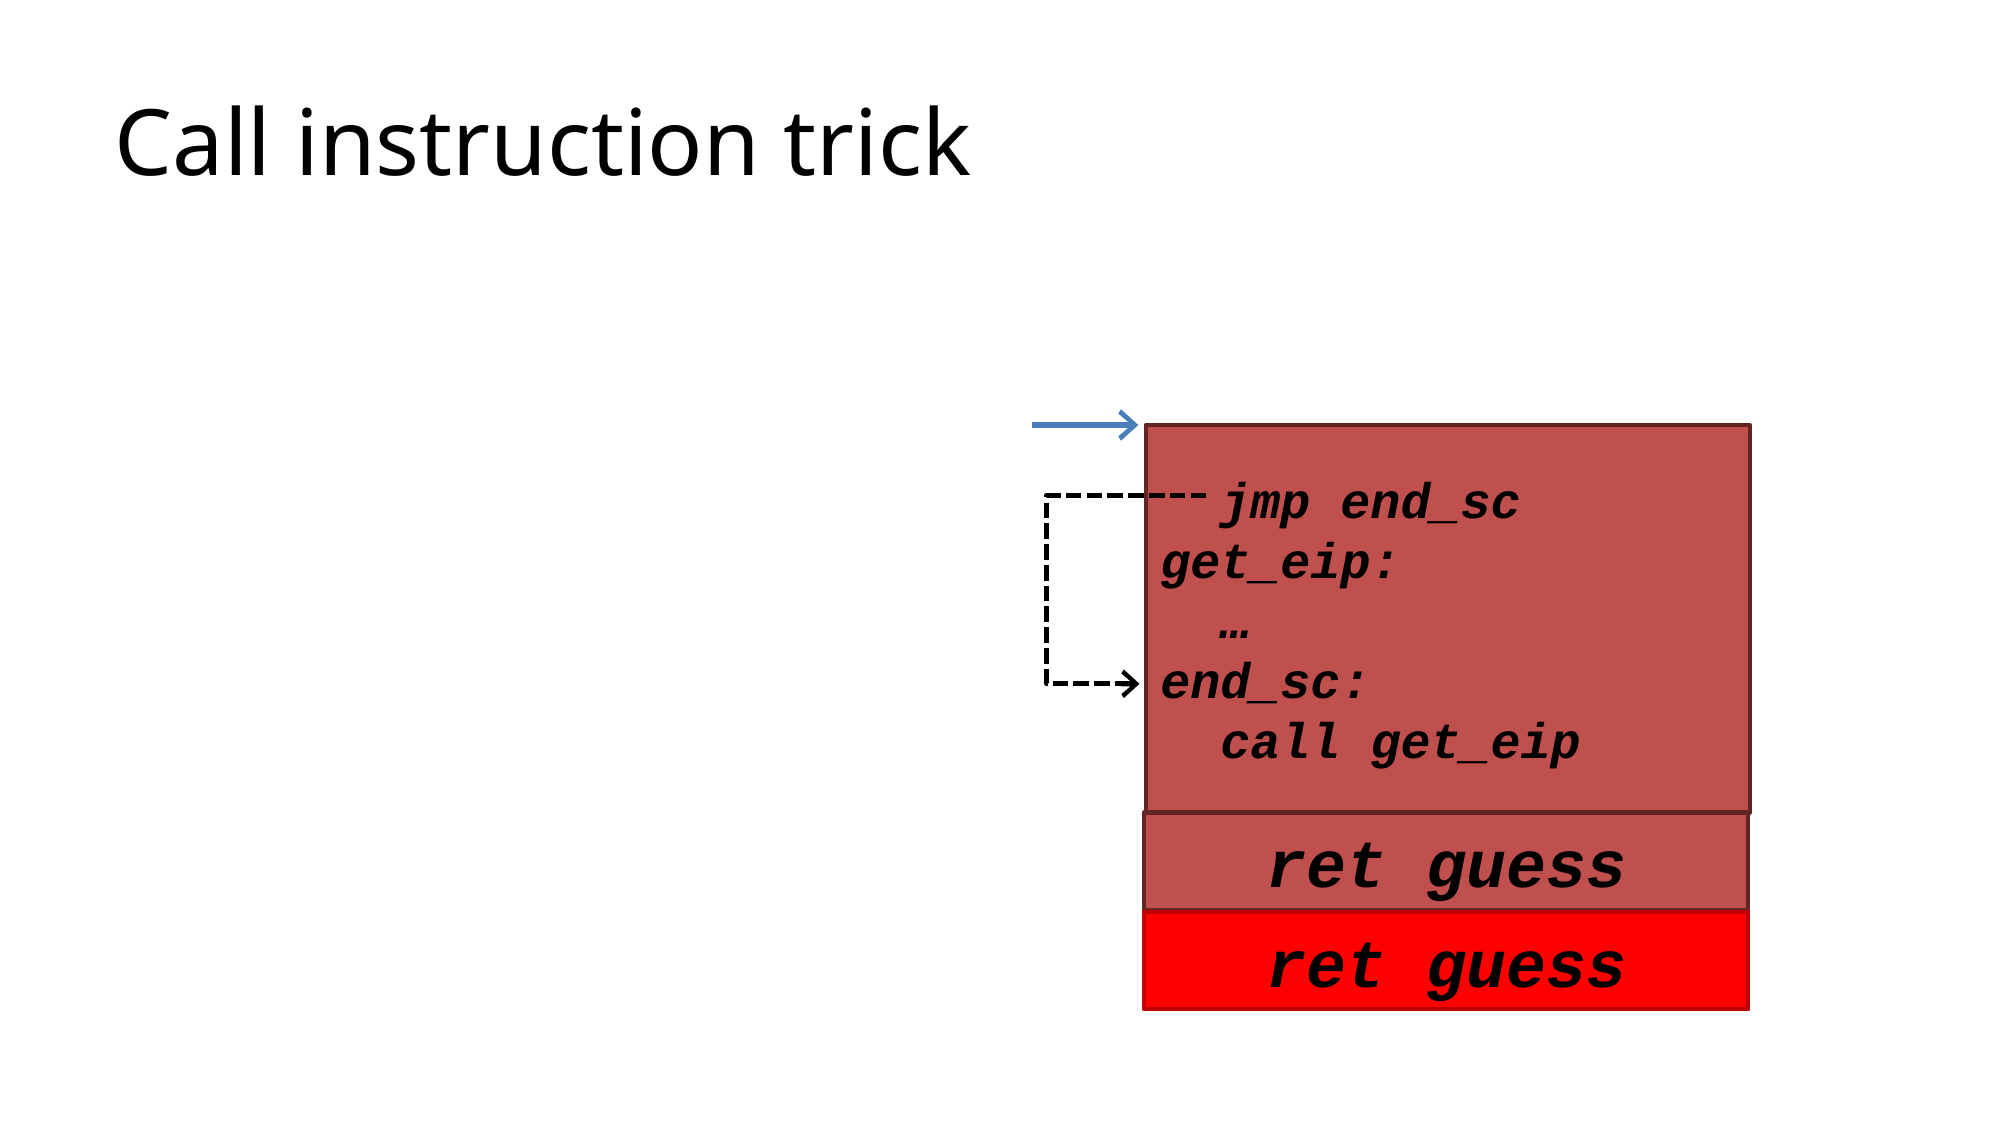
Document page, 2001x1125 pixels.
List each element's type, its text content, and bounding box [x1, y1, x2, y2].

text_box ret guess [1142, 810, 1750, 910]
text_box [1045, 494, 1207, 696]
text_box jmp end_sc get_eip: … end_sc: call get_eip [1144, 423, 1752, 815]
text_box ret guess [1142, 910, 1750, 1011]
title Call instruction trick [99, 45, 1900, 233]
